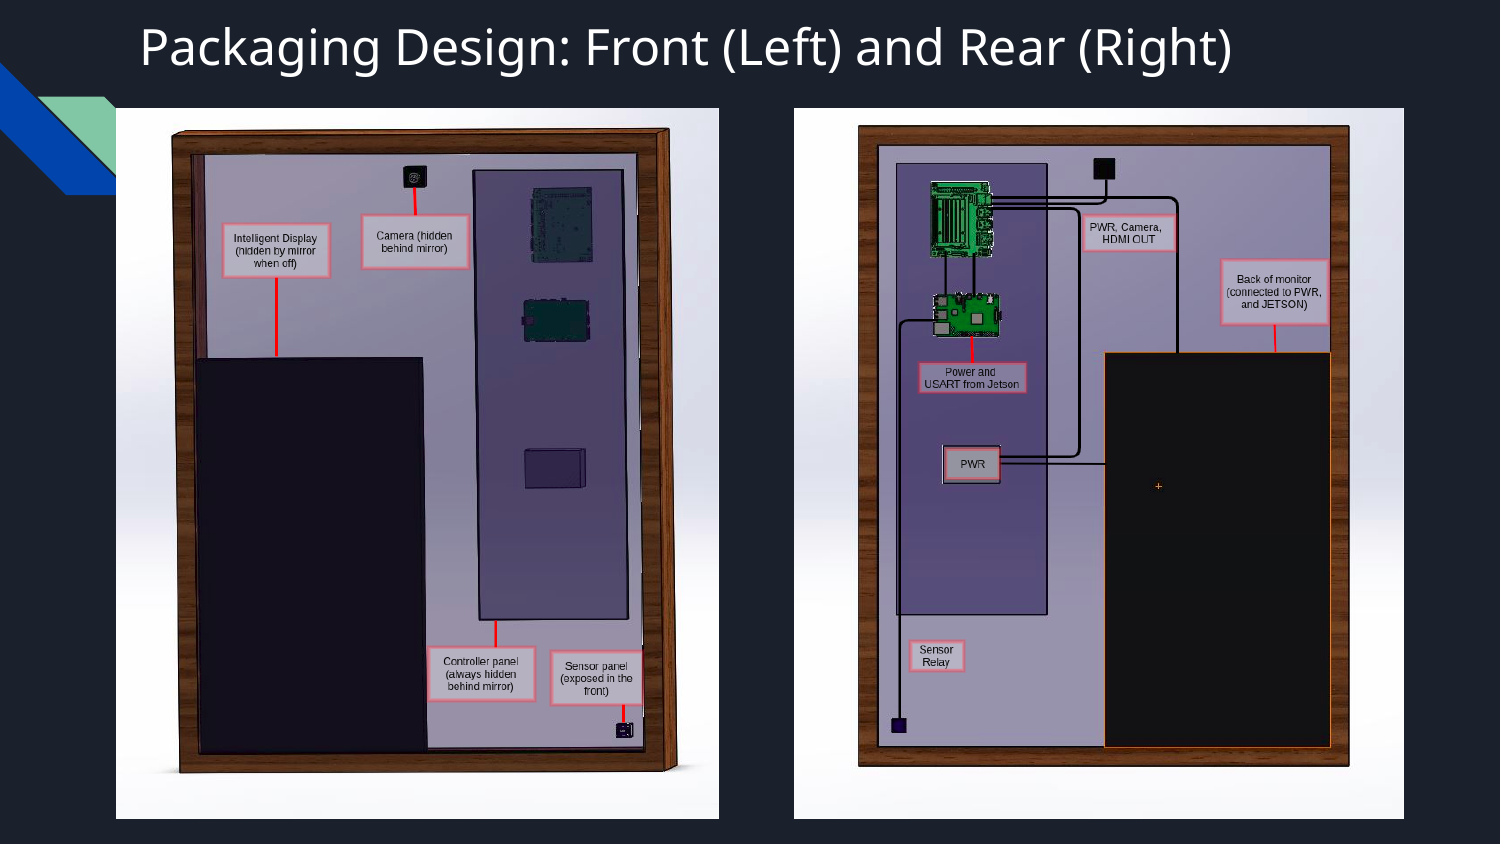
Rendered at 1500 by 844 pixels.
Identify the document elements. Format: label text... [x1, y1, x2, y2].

picture [794, 108, 1404, 819]
picture [116, 108, 719, 819]
title Packaging Design: Front (Left) and Rear (Right) [124, 0, 1376, 101]
